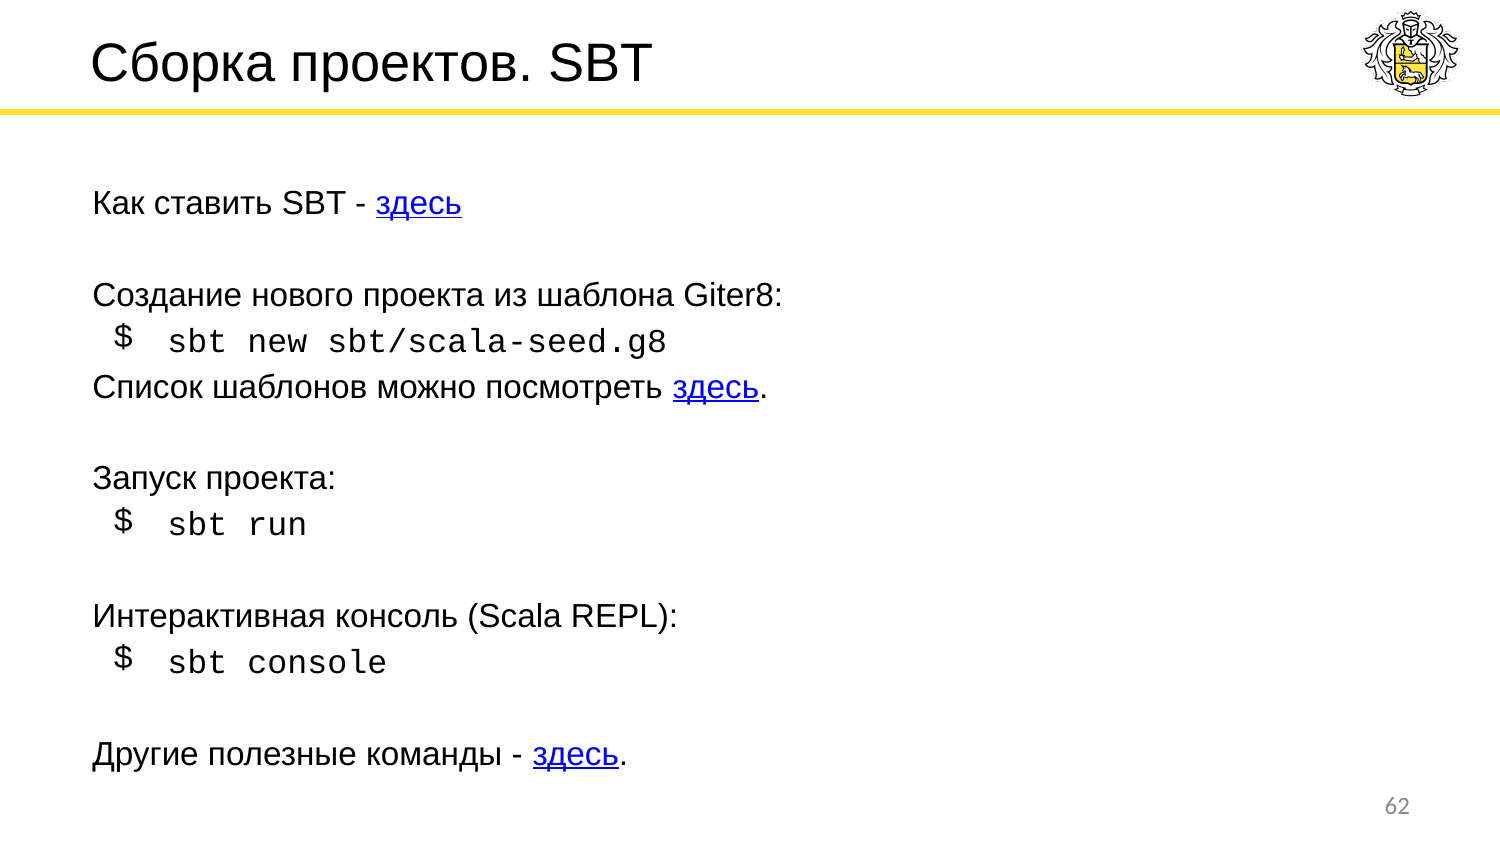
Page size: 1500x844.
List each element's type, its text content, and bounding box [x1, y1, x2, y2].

text_box Как ставить SBT - здесь Создание нового проекта из шаблона Giter8: sbt new sbt/scala-seed.g8 Список шаблонов можно посмотреть здесь. Запуск проекта: sbt run Интерактивная консоль (Scala REPL): sbt console Другие полезные команды - здесь. [77, 160, 1425, 804]
picture [1360, 2, 1461, 103]
title Сборка проектов. SBT [75, 33, 1425, 86]
slide_number ‹#› [1074, 804, 1425, 827]
